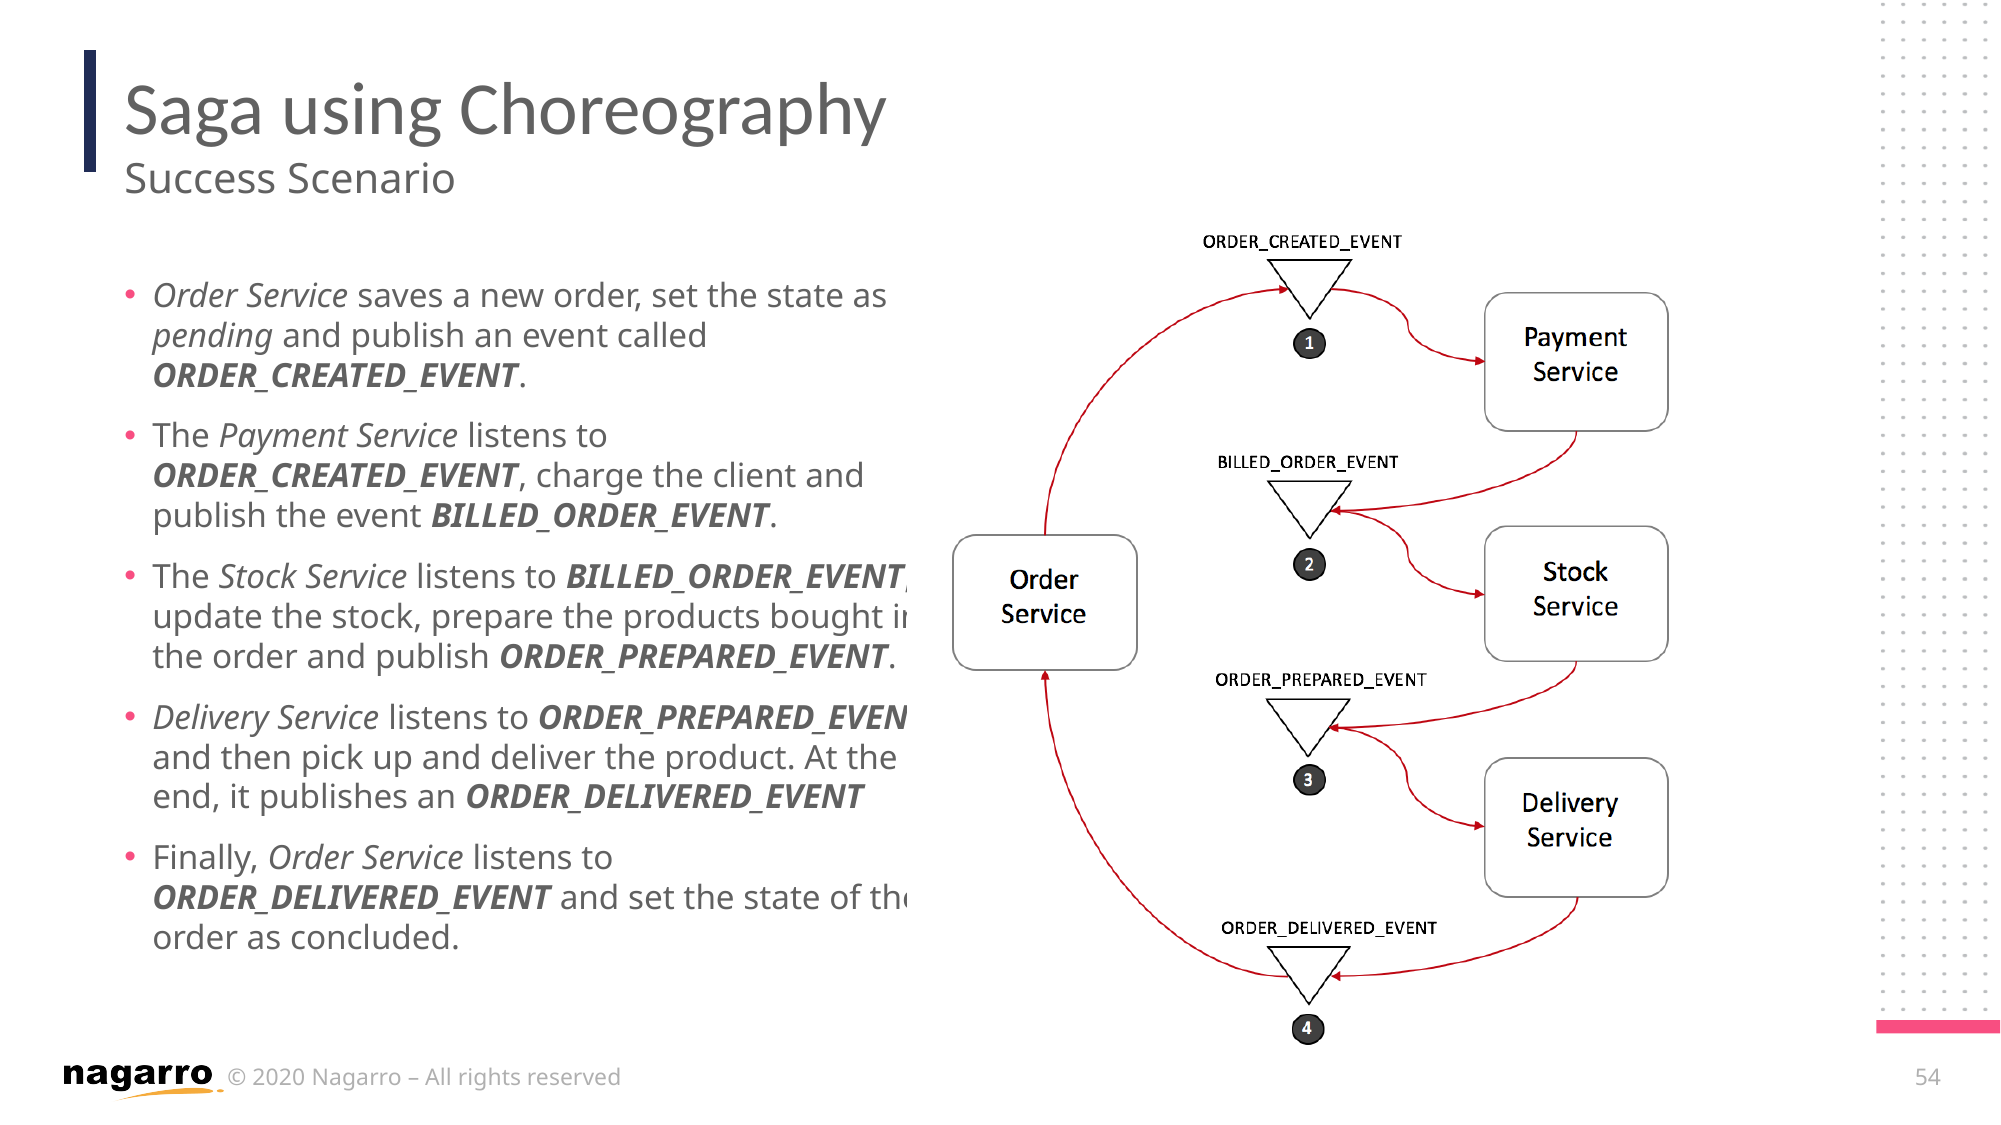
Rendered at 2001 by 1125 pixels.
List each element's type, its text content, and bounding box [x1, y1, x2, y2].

title Saga using Choreography [109, 62, 1814, 144]
picture [907, 210, 1717, 1072]
list Success Scenario [109, 144, 1814, 211]
list Order Service saves a new order, set the state as pending and publish an event called ORDER_CREATED_EVENT. The Payment Service listens to ORDER_CREATED_EVENT, charge the client and publish the event BILLED_ORDER_EVENT. The Stock Service listens to BILLED_ORDER_EVENT, update the stock, prepare the products bought in the order and publish ORDER_PREPARED_EVENT. Delivery Service listens to ORDER_PREPARED_EVENT and then pick up and deliver the product. At the end, it publishes an ORDER_DELIVERED_EVENT Finally, Order Service listens to ORDER_DELIVERED_EVENT and set the state of the order as concluded. [109, 266, 907, 973]
picture [1881, 0, 2000, 1020]
picture [64, 1065, 224, 1102]
